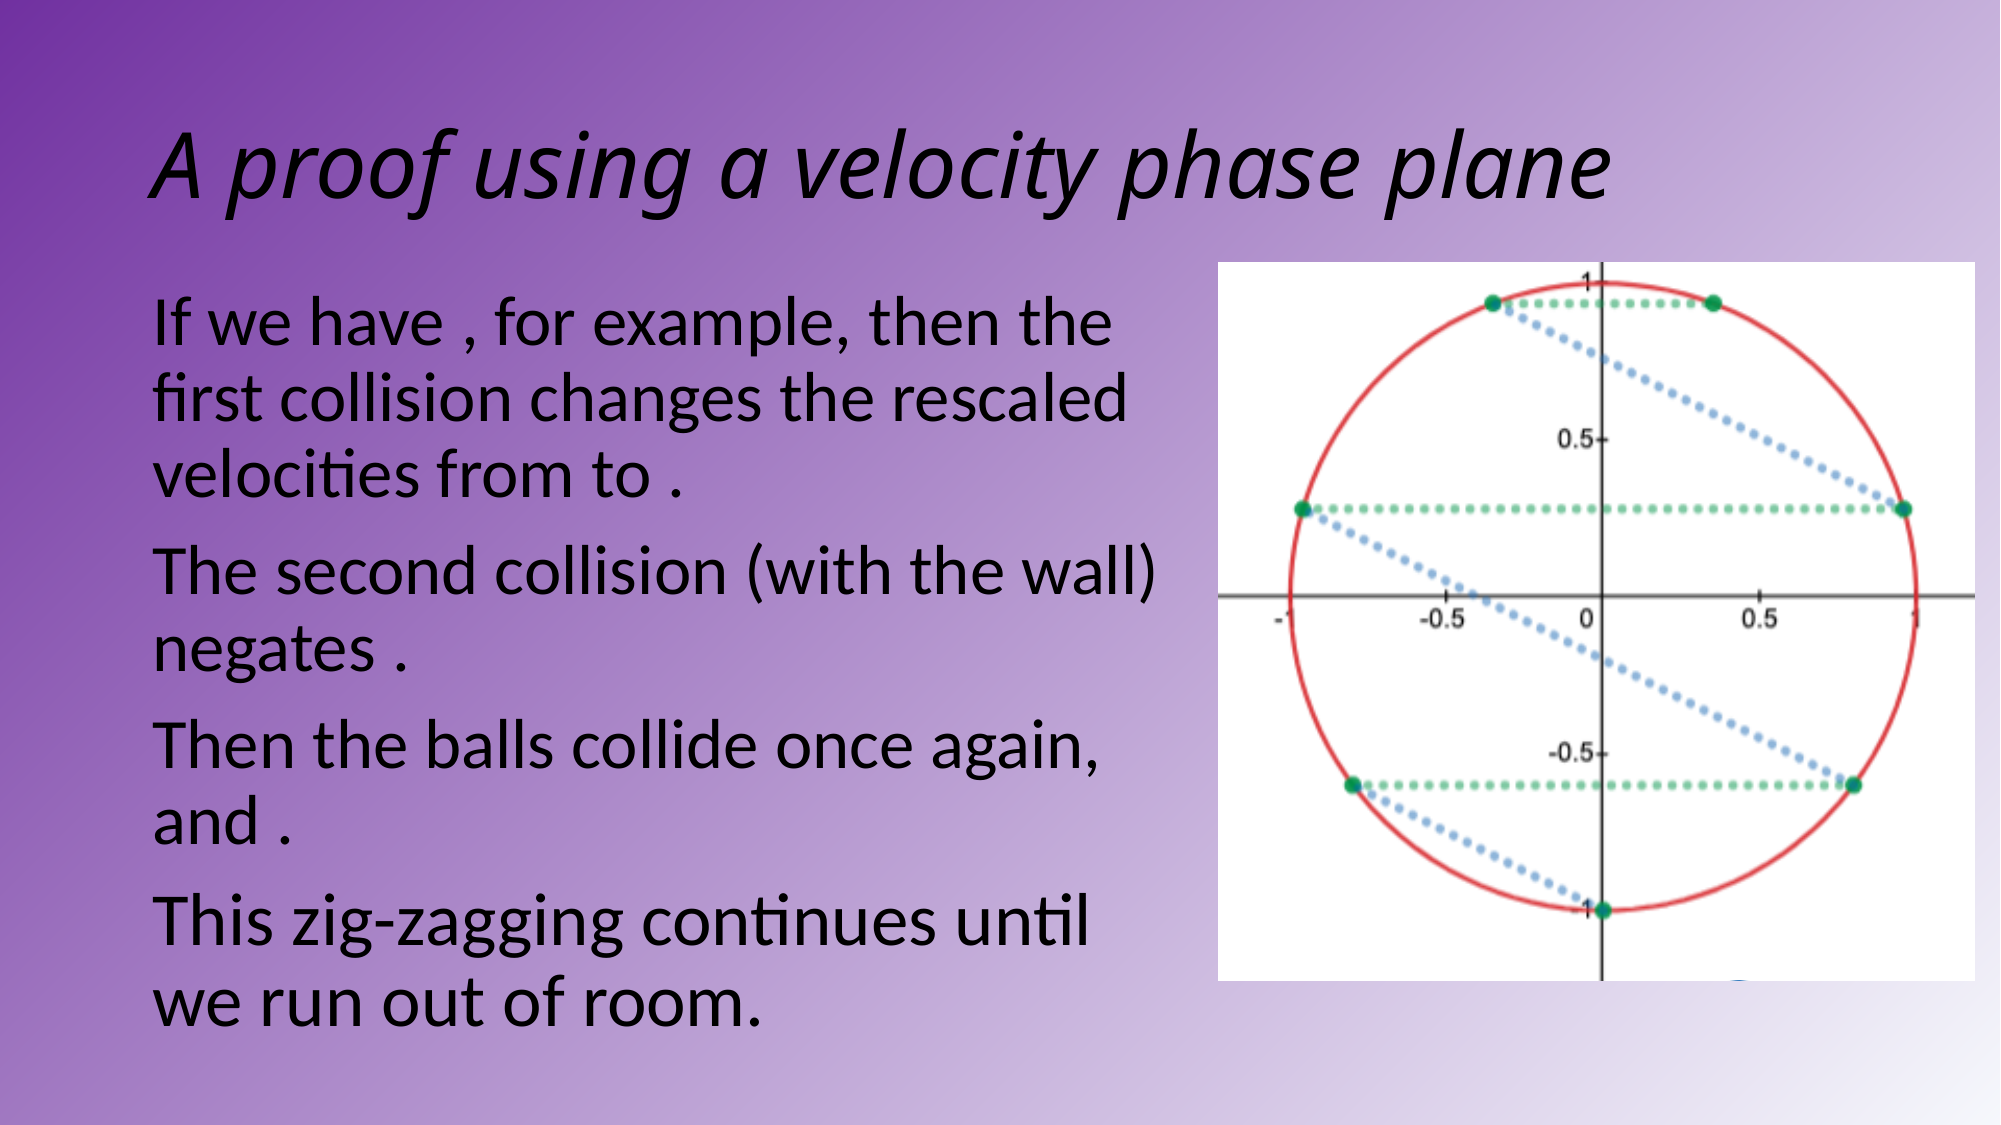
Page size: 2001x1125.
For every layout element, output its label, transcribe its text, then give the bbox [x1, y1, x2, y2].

picture [1218, 262, 1975, 981]
title A proof using a velocity phase plane [137, 59, 1863, 278]
text_box [137, 489, 1179, 991]
